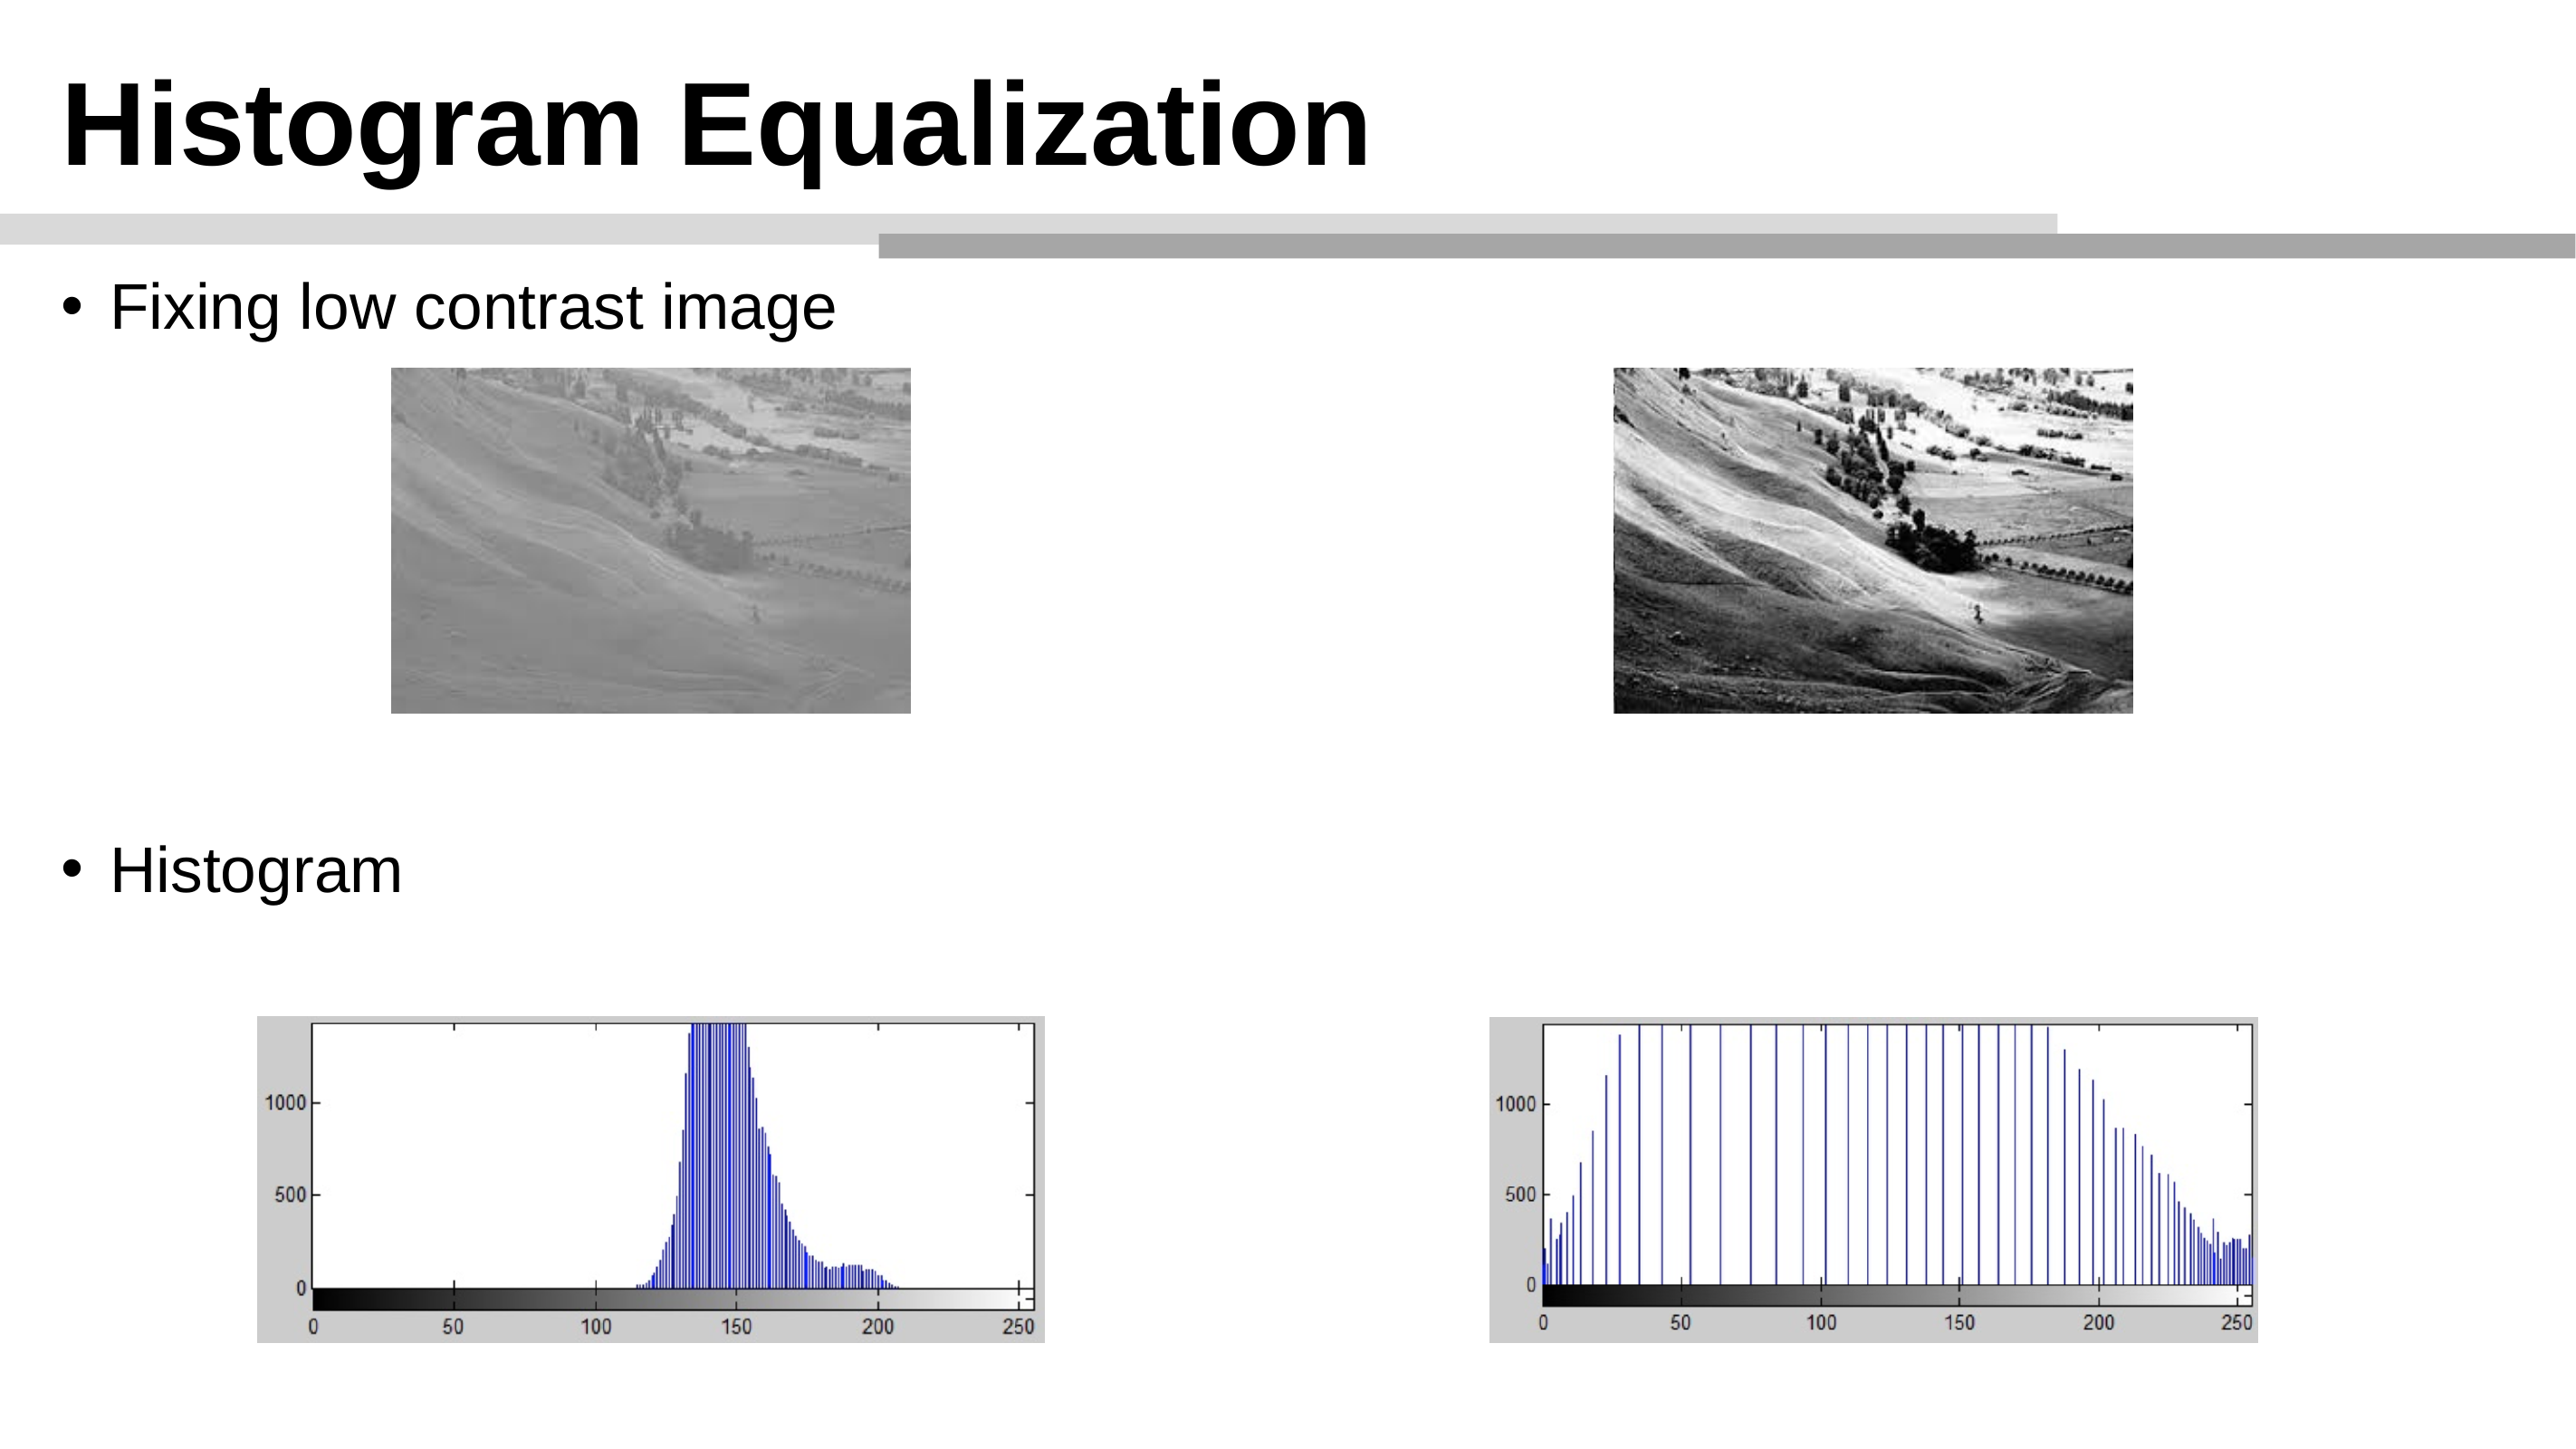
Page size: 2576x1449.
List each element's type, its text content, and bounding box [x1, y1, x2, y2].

list Fixing low contrast image Histogram [47, 266, 2528, 1420]
title Histogram Equalization [47, 29, 2524, 226]
picture [1614, 368, 2133, 714]
picture [257, 1016, 1045, 1343]
picture [391, 368, 911, 714]
picture [1489, 1017, 2258, 1343]
